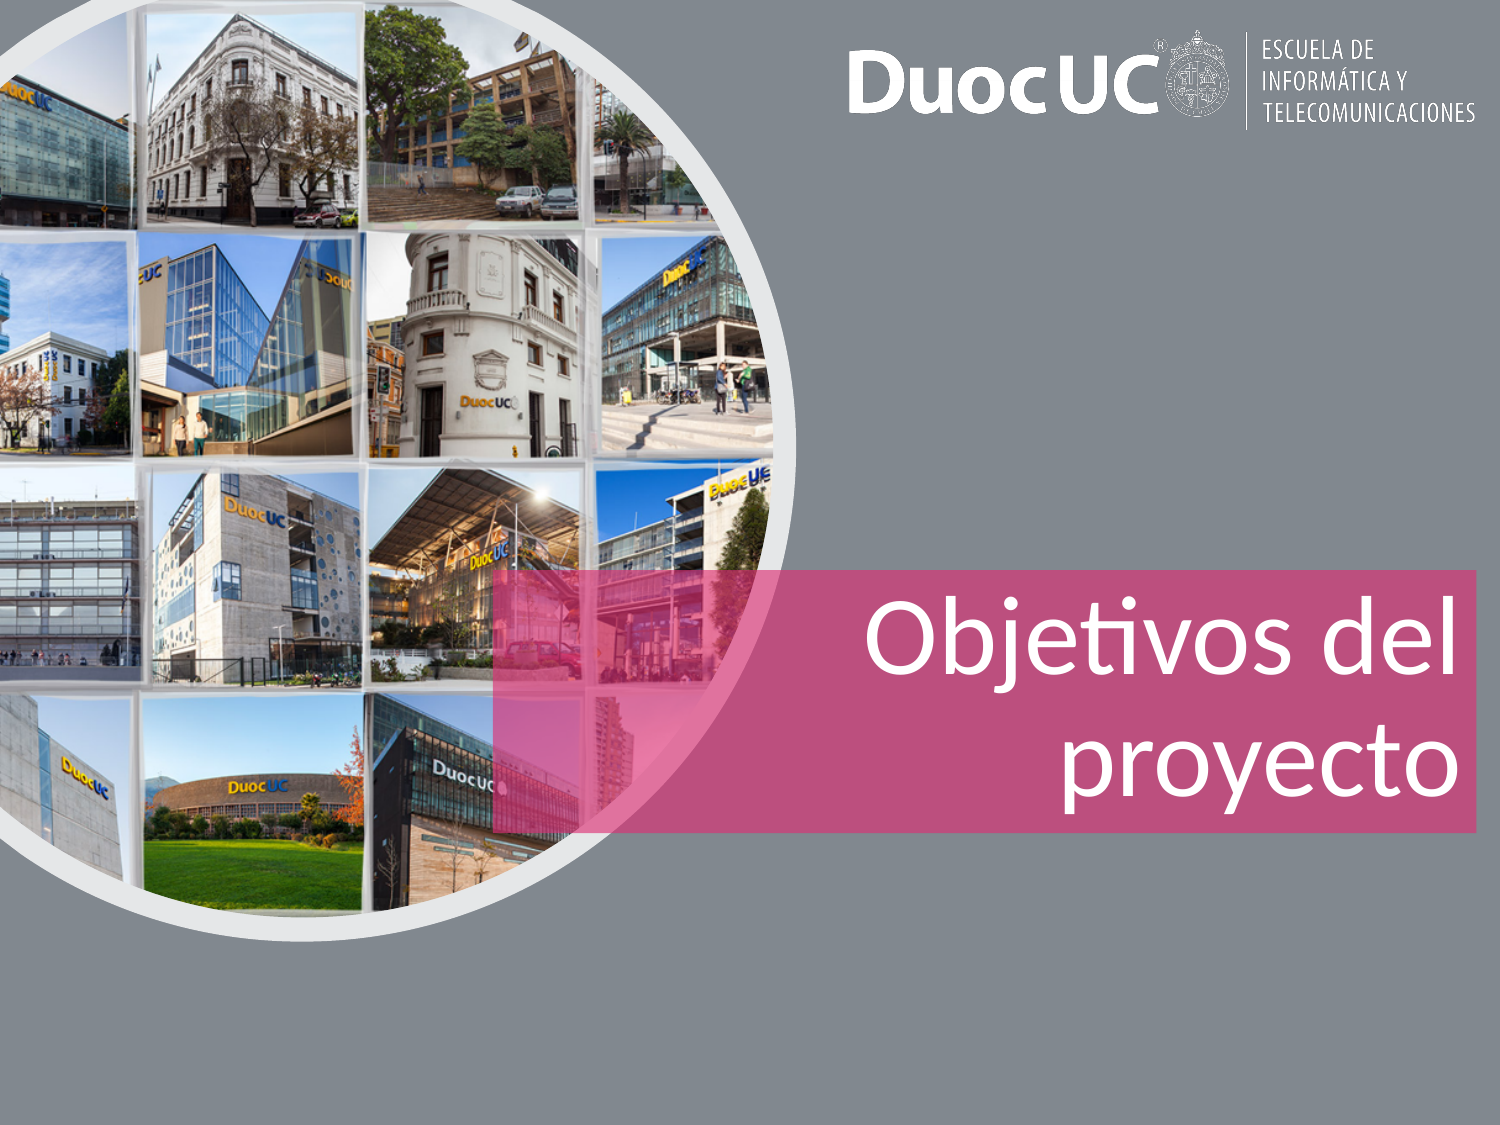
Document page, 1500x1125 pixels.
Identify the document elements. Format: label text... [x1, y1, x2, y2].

title Objetivos del proyecto [492, 570, 1477, 834]
picture [0, 0, 774, 918]
picture [849, 30, 1475, 130]
